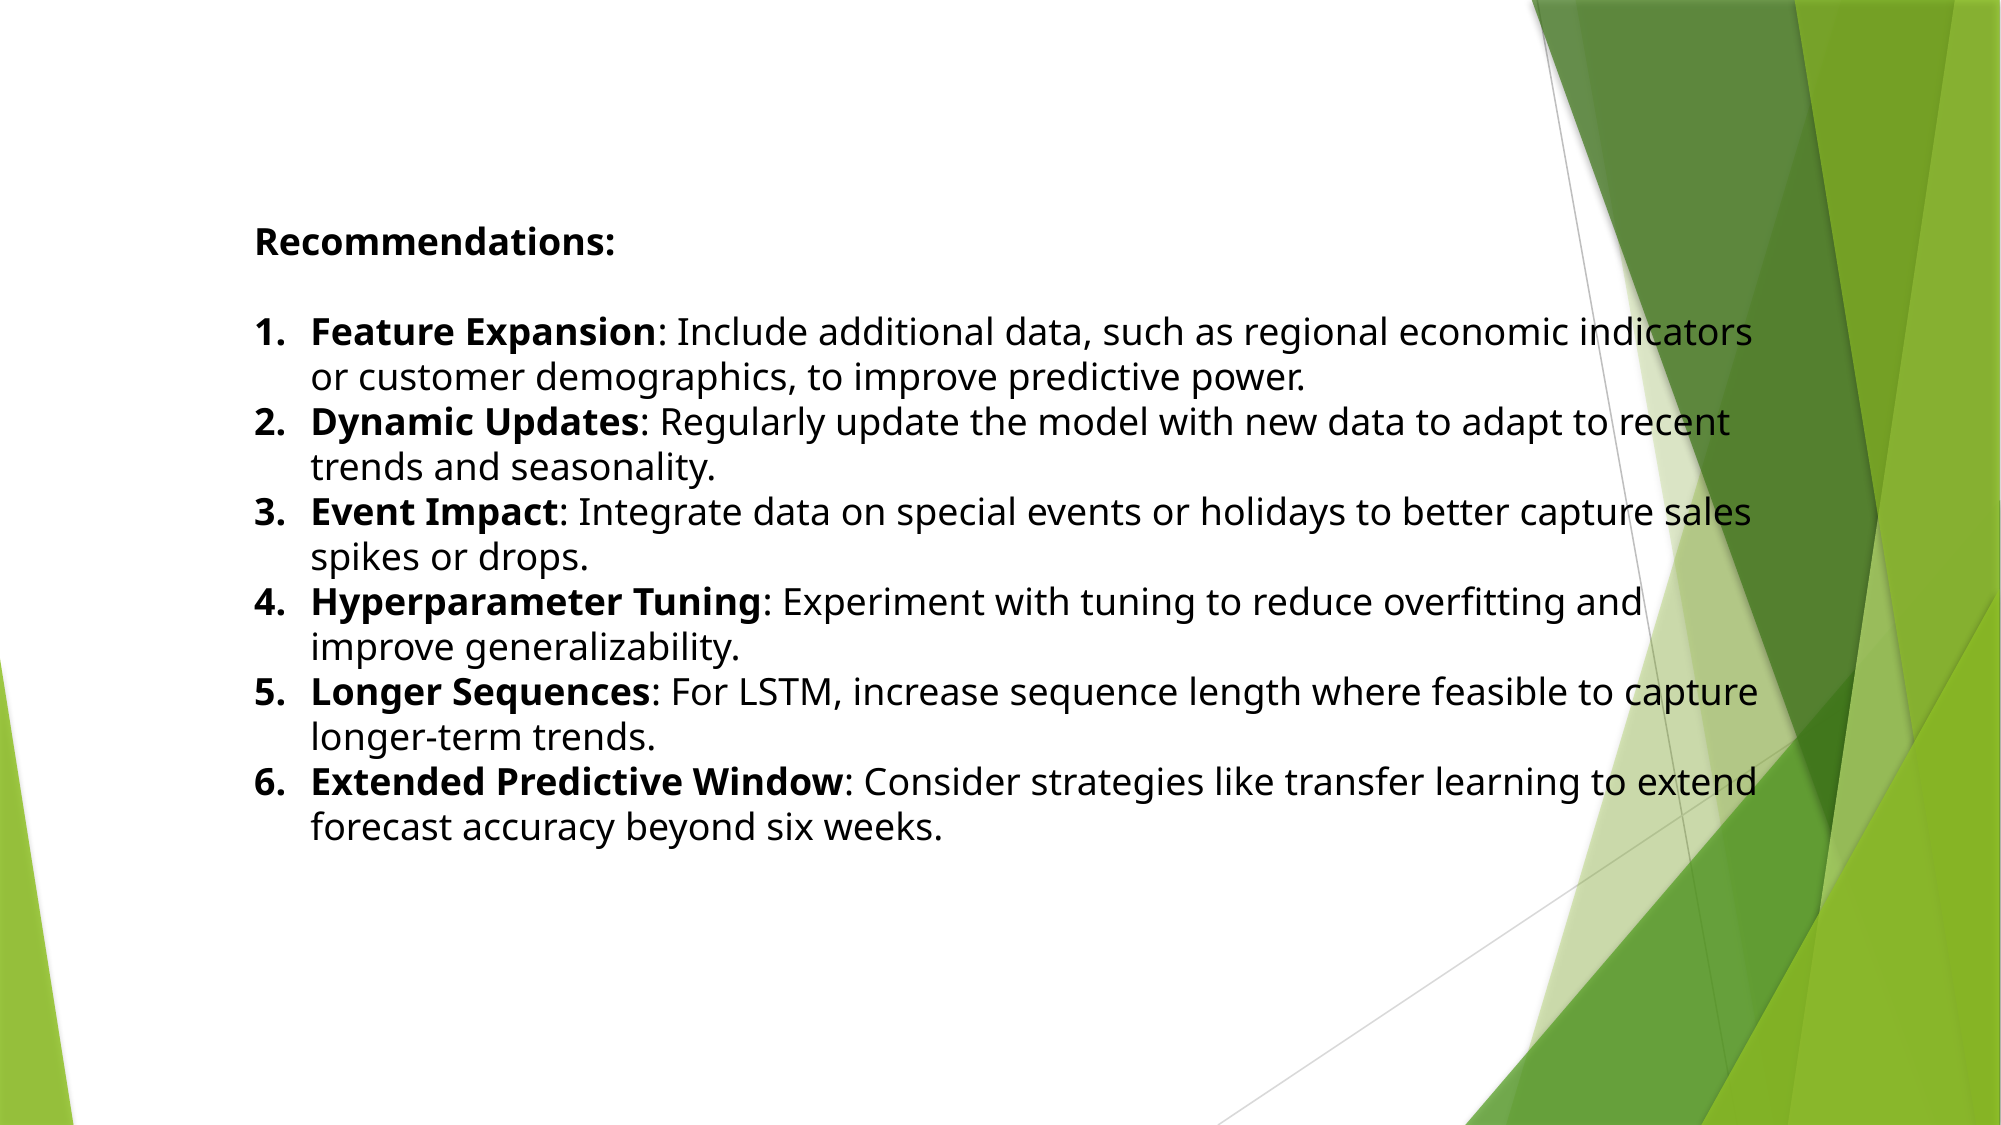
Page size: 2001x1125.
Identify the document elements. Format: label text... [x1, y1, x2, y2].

text_box Recommendations: Feature Expansion: Include additional data, such as regional economic indicators or customer demographics, to improve predictive power. Dynamic Updates: Regularly update the model with new data to adapt to recent trends and seasonality. Event Impact: Integrate data on special events or holidays to better capture sales spikes or drops. Hyperparameter Tuning: Experiment with tuning to reduce overfitting and improve generalizability. Longer Sequences: For LSTM, increase sequence length where feasible to capture longer-term trends. Extended Predictive Window: Consider strategies like transfer learning to extend forecast accuracy beyond six weeks. [239, 210, 1788, 856]
